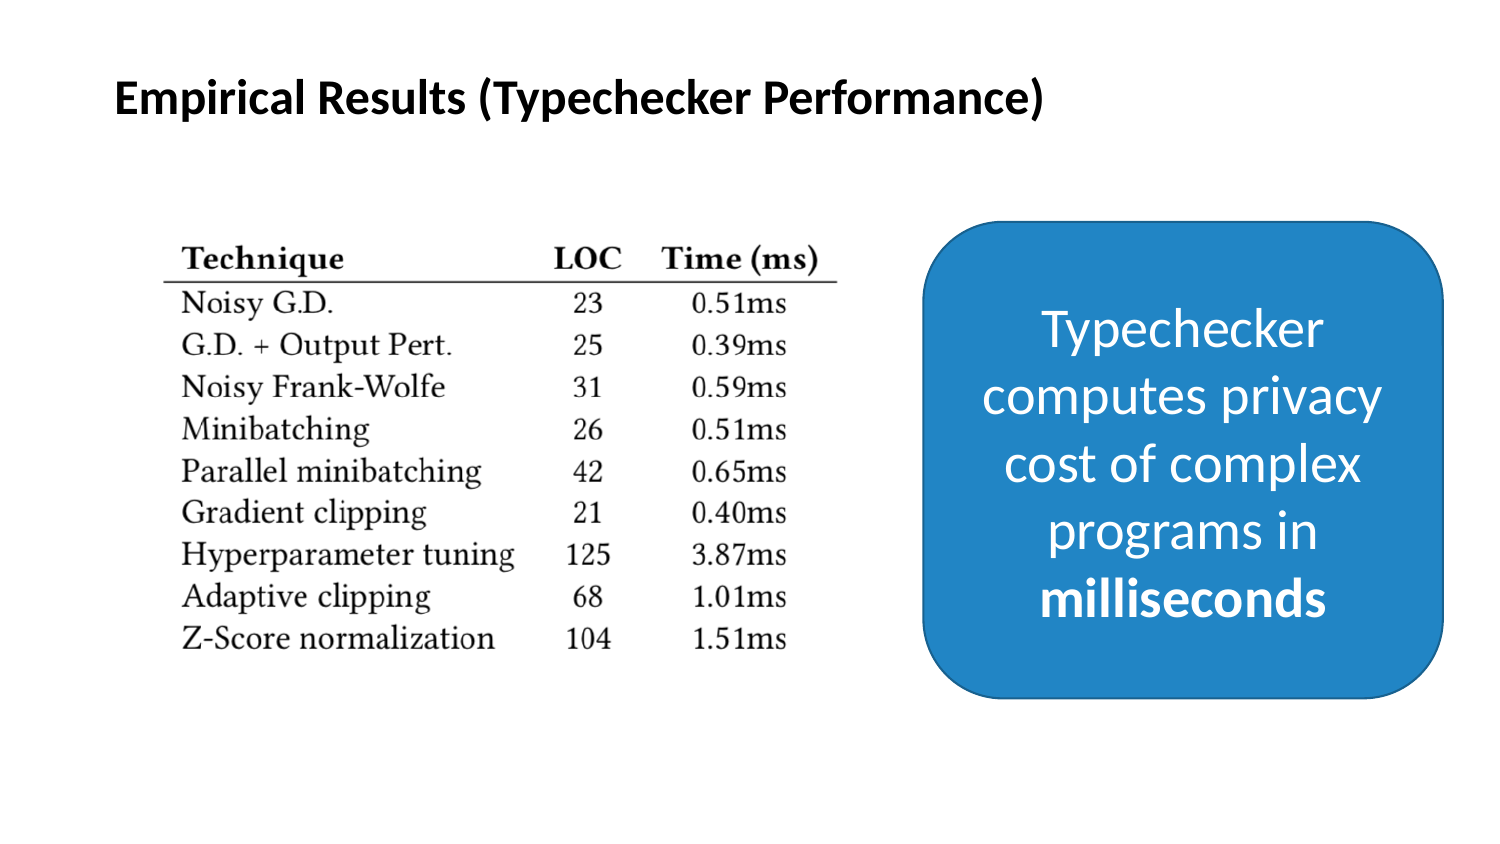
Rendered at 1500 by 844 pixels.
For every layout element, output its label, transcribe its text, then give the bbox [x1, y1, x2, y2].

title Empirical Results (Typechecker Performance) [103, 44, 1397, 152]
text_box Typechecker computes privacy cost of complex programs in milliseconds [923, 221, 1443, 699]
picture [141, 224, 865, 699]
